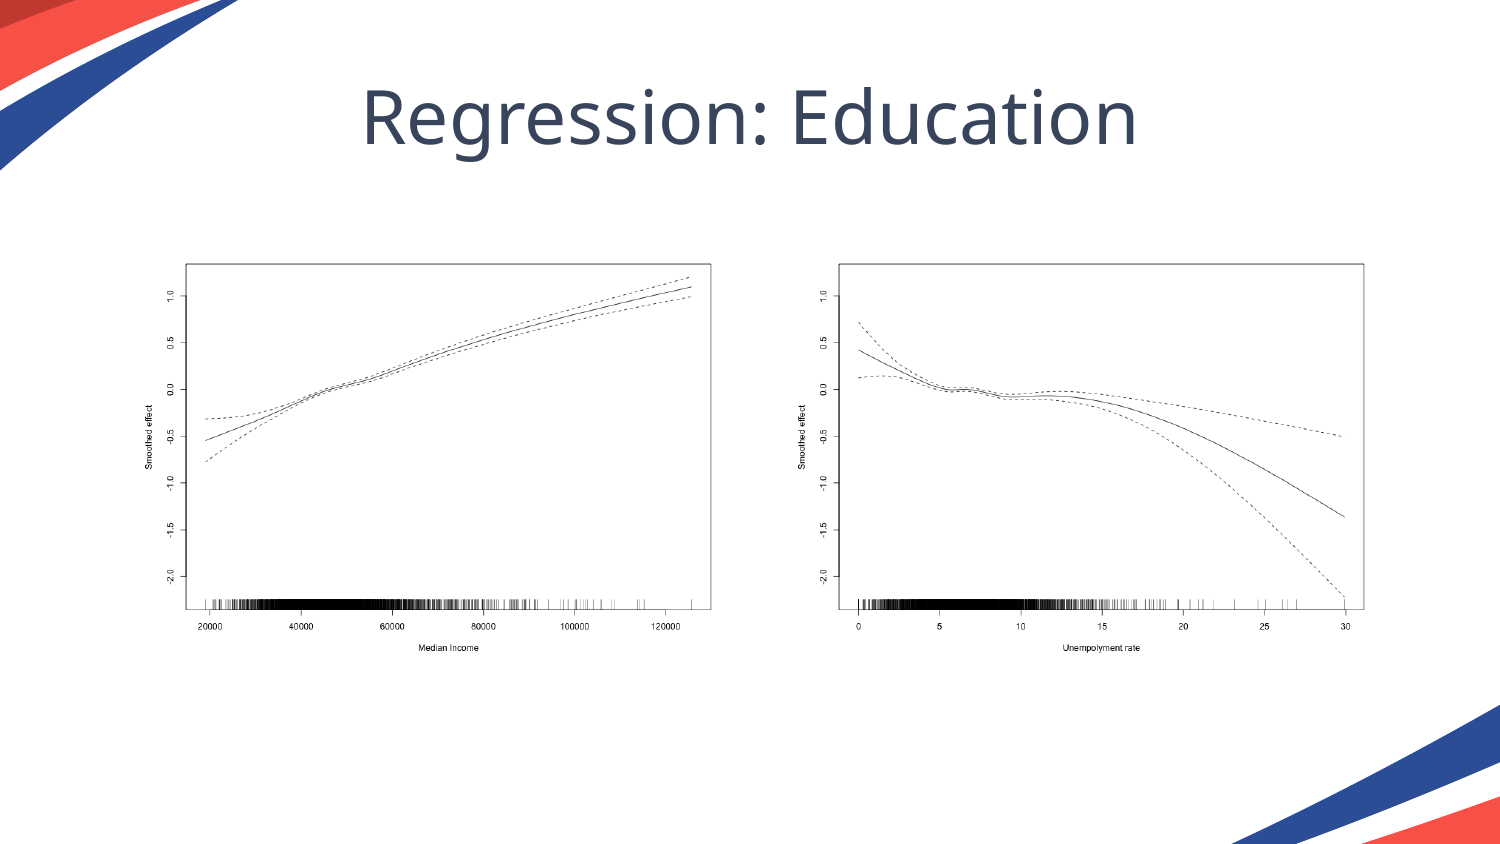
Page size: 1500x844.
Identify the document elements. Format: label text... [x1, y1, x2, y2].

picture [794, 220, 1386, 664]
picture [142, 220, 733, 664]
title Regression: Education [118, 67, 1382, 162]
